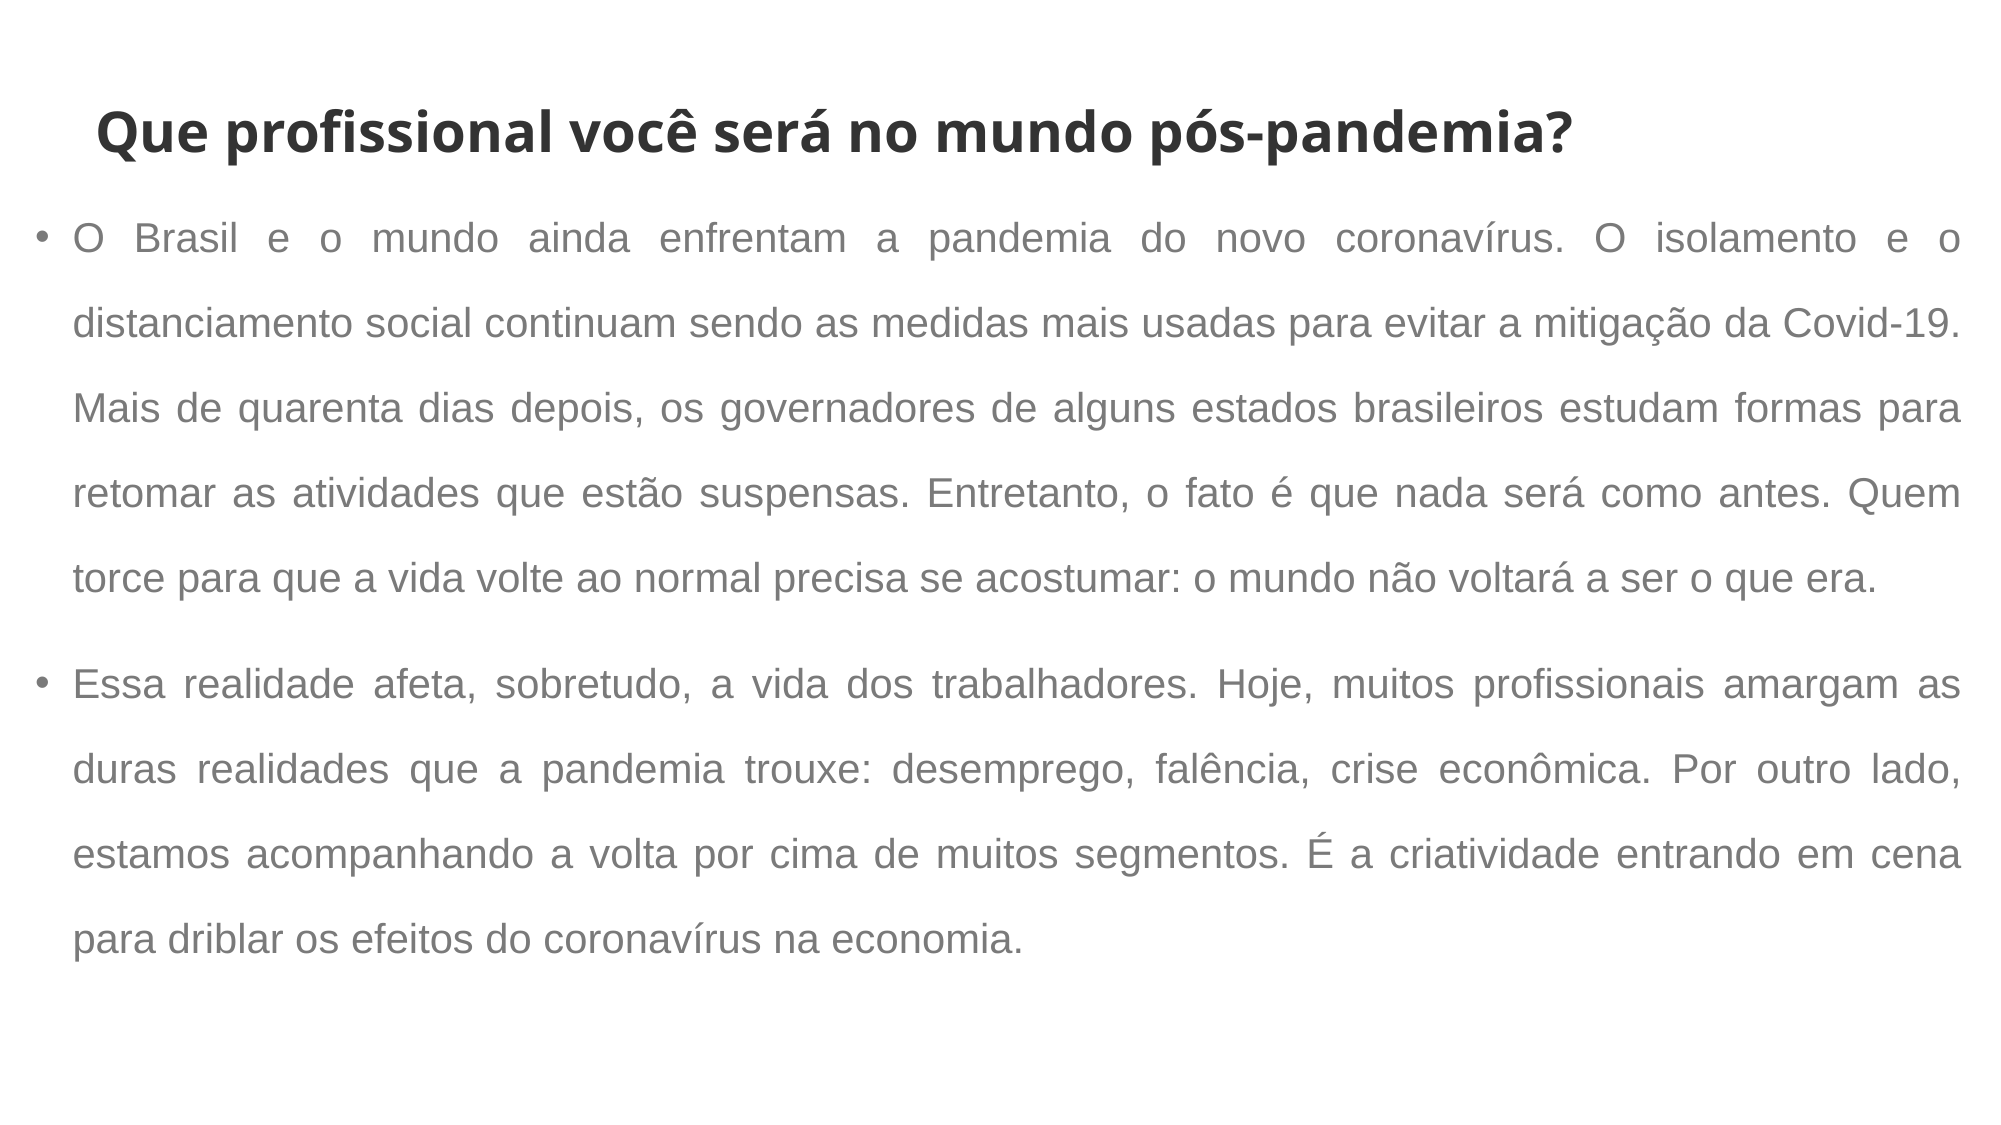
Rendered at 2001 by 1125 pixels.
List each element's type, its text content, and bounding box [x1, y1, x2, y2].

list O Brasil e o mundo ainda enfrentam a pandemia do novo coronavírus. O isolamento e o distanciamento social continuam sendo as medidas mais usadas para evitar a mitigação da Covid-19. Mais de quarenta dias depois, os governadores de alguns estados brasileiros estudam formas para retomar as atividades que estão suspensas. Entretanto, o fato é que nada será como antes. Quem torce para que a vida volte ao normal precisa se acostumar: o mundo não voltará a ser o que era. Essa realidade afeta, sobretudo, a vida dos trabalhadores. Hoje, muitos profissionais amargam as duras realidades que a pandemia trouxe: desemprego, falência, crise econômica. Por outro lado, estamos acompanhando a volta por cima de muitos segmentos. É a criatividade entrando em cena para driblar os efeitos do coronavírus na economia. [20, 168, 1978, 1056]
title Que profissional você será no mundo pós-pandemia? [80, 59, 1863, 168]
